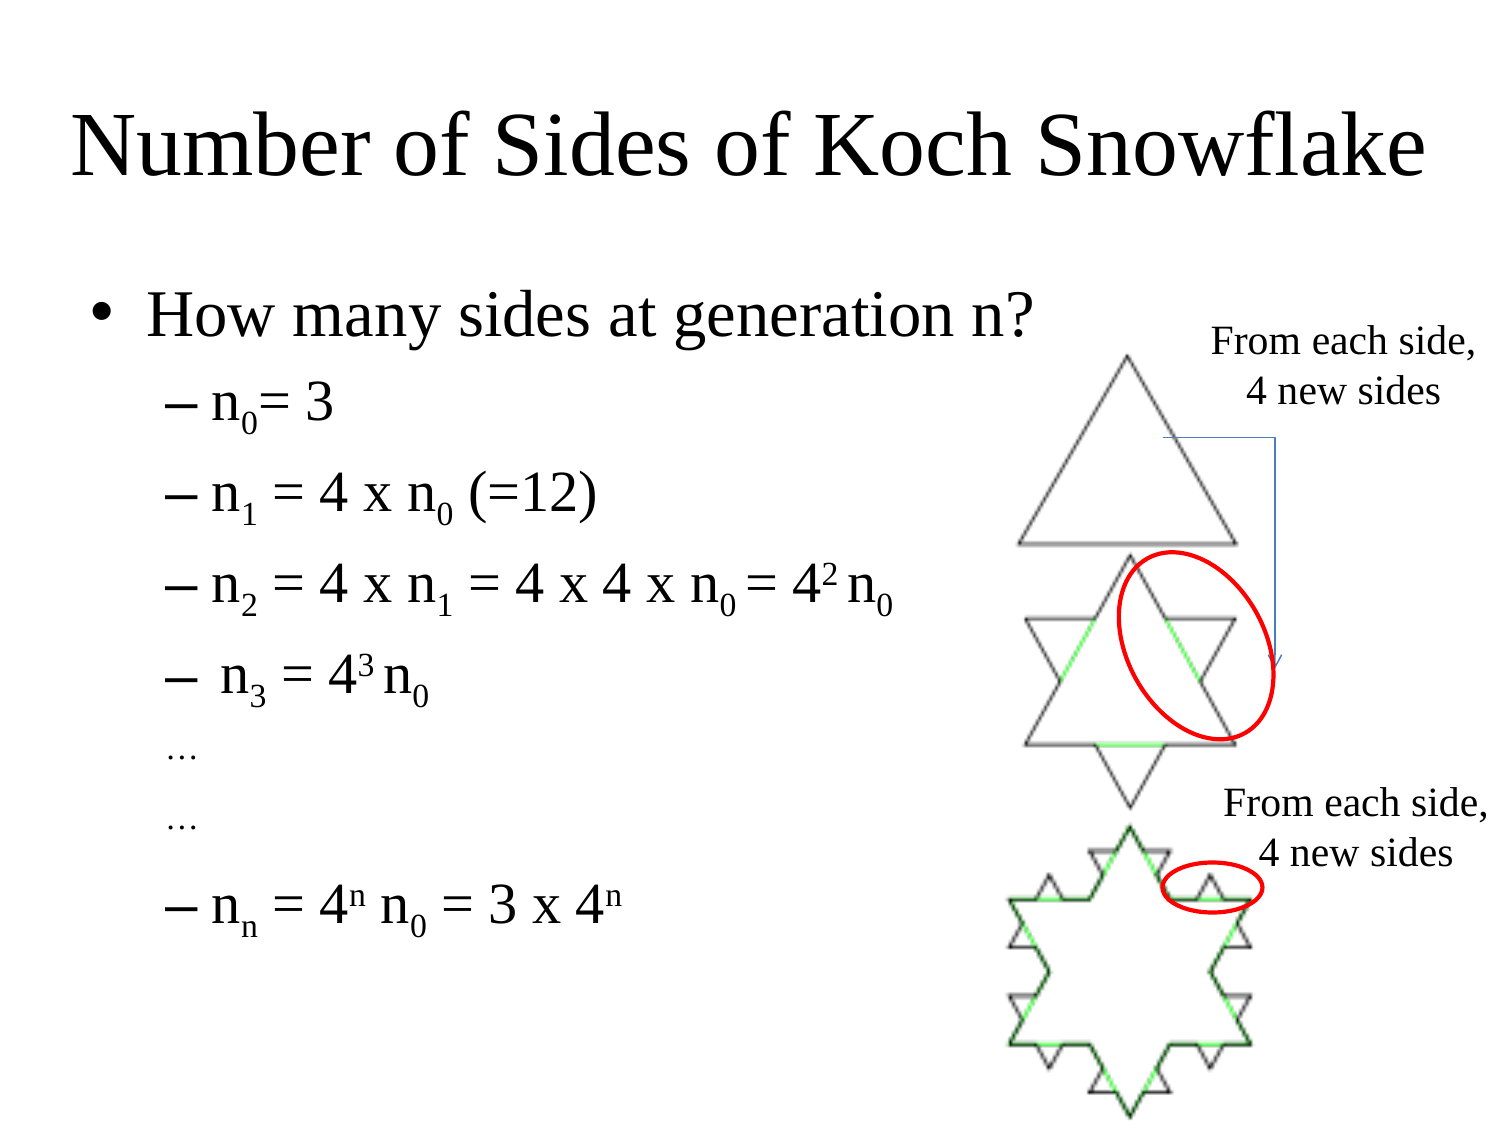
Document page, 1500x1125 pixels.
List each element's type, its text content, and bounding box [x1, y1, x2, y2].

text_box From each side, 4 new sides [1266, 298, 1500, 427]
list How many sides at generation n? n0= 3 n1 = 4 x n0 (=12) n2 = 4 x n1 = 4 x 4 x n0 = 42 n0 n3 = 43 n0 … … nn = 4n n0 = 3 x 4n [75, 262, 1425, 1005]
title Number of Sides of Koch Snowflake [0, 45, 1500, 233]
text_box From each side, 4 new sides [1279, 760, 1500, 890]
picture [912, 287, 1276, 1125]
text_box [1102, 496, 1335, 610]
